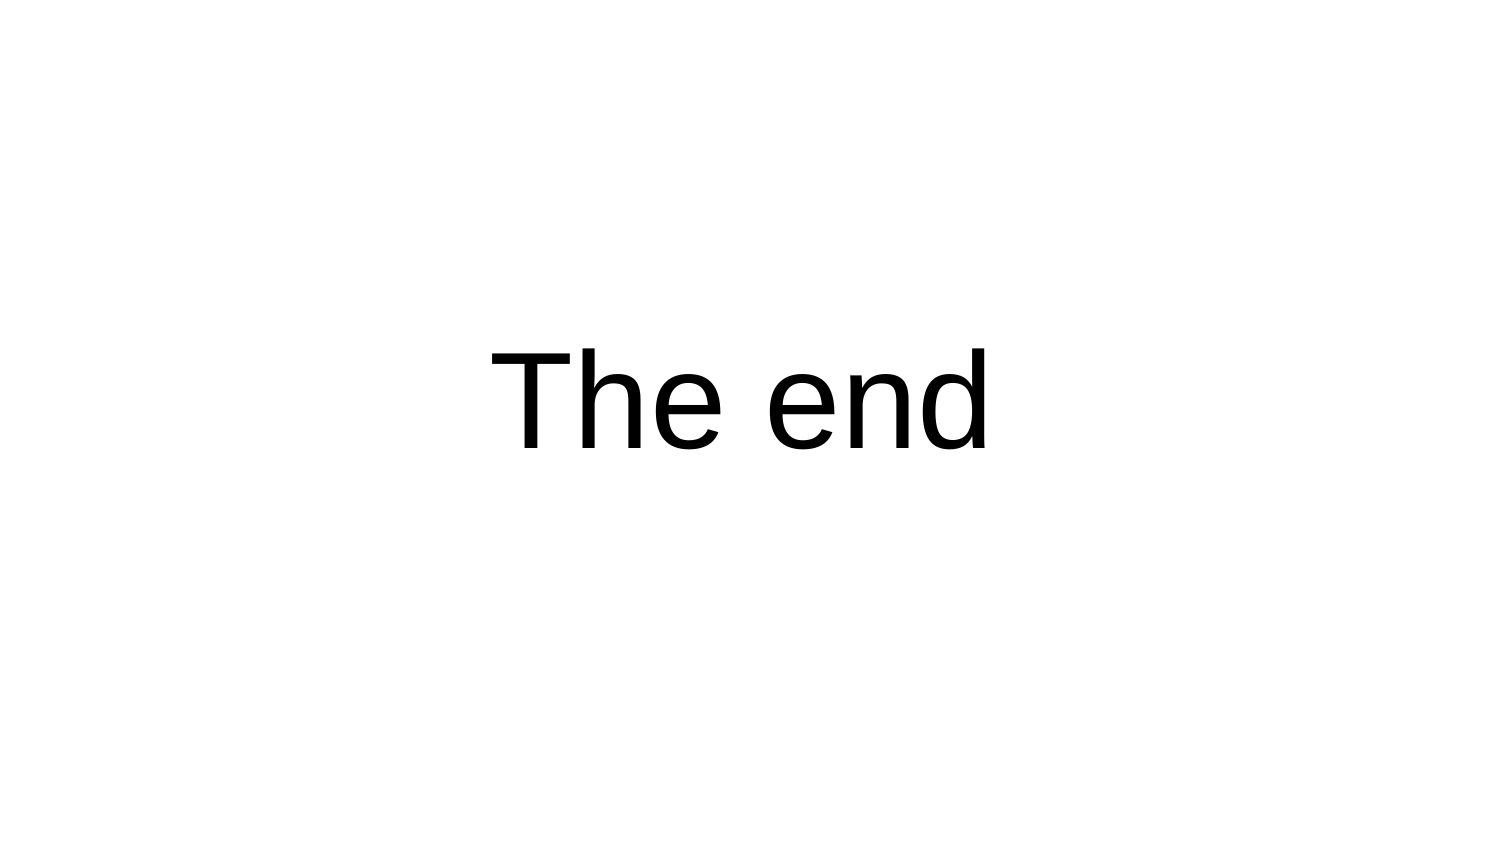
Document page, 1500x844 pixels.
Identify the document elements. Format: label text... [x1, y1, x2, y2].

title The end [43, 296, 1442, 548]
